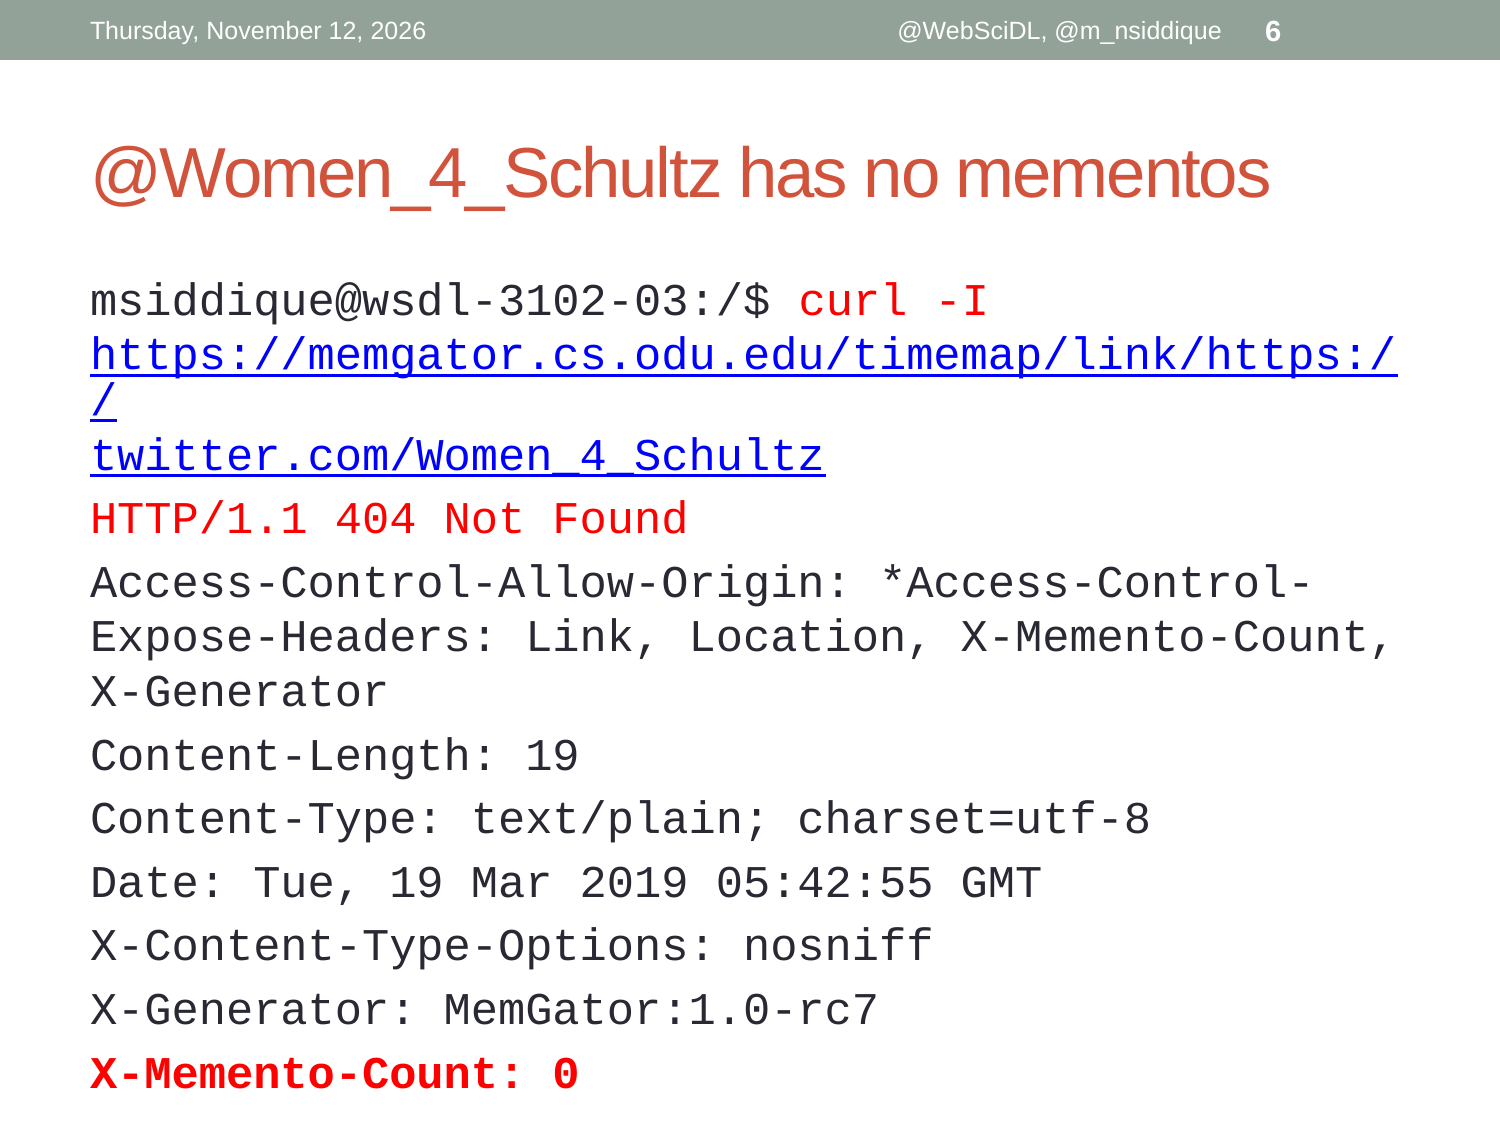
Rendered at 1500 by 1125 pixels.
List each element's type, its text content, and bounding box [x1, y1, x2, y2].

list msiddique@wsdl-3102-03:/$ curl -I https://memgator.cs.odu.edu/timemap/link/https://twitter.com/Women_4_Schultz HTTP/1.1 404 Not Found Access-Control-Allow-Origin: *Access-Control-Expose-Headers: Link, Location, X-Memento-Count, X-Generator Content-Length: 19 Content-Type: text/plain; charset=utf-8 Date: Tue, 19 Mar 2019 05:42:55 GMT X-Content-Type-Options: nosniff X-Generator: MemGator:1.0-rc7 X-Memento-Count: 0 [75, 262, 1425, 1063]
slide_number 6 [1250, 3, 1425, 57]
footer @WebSciDL, @m_nsiddique [562, 3, 1238, 57]
title @Women_4_Schultz has no mementos [75, 87, 1425, 250]
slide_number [75, 3, 550, 57]
